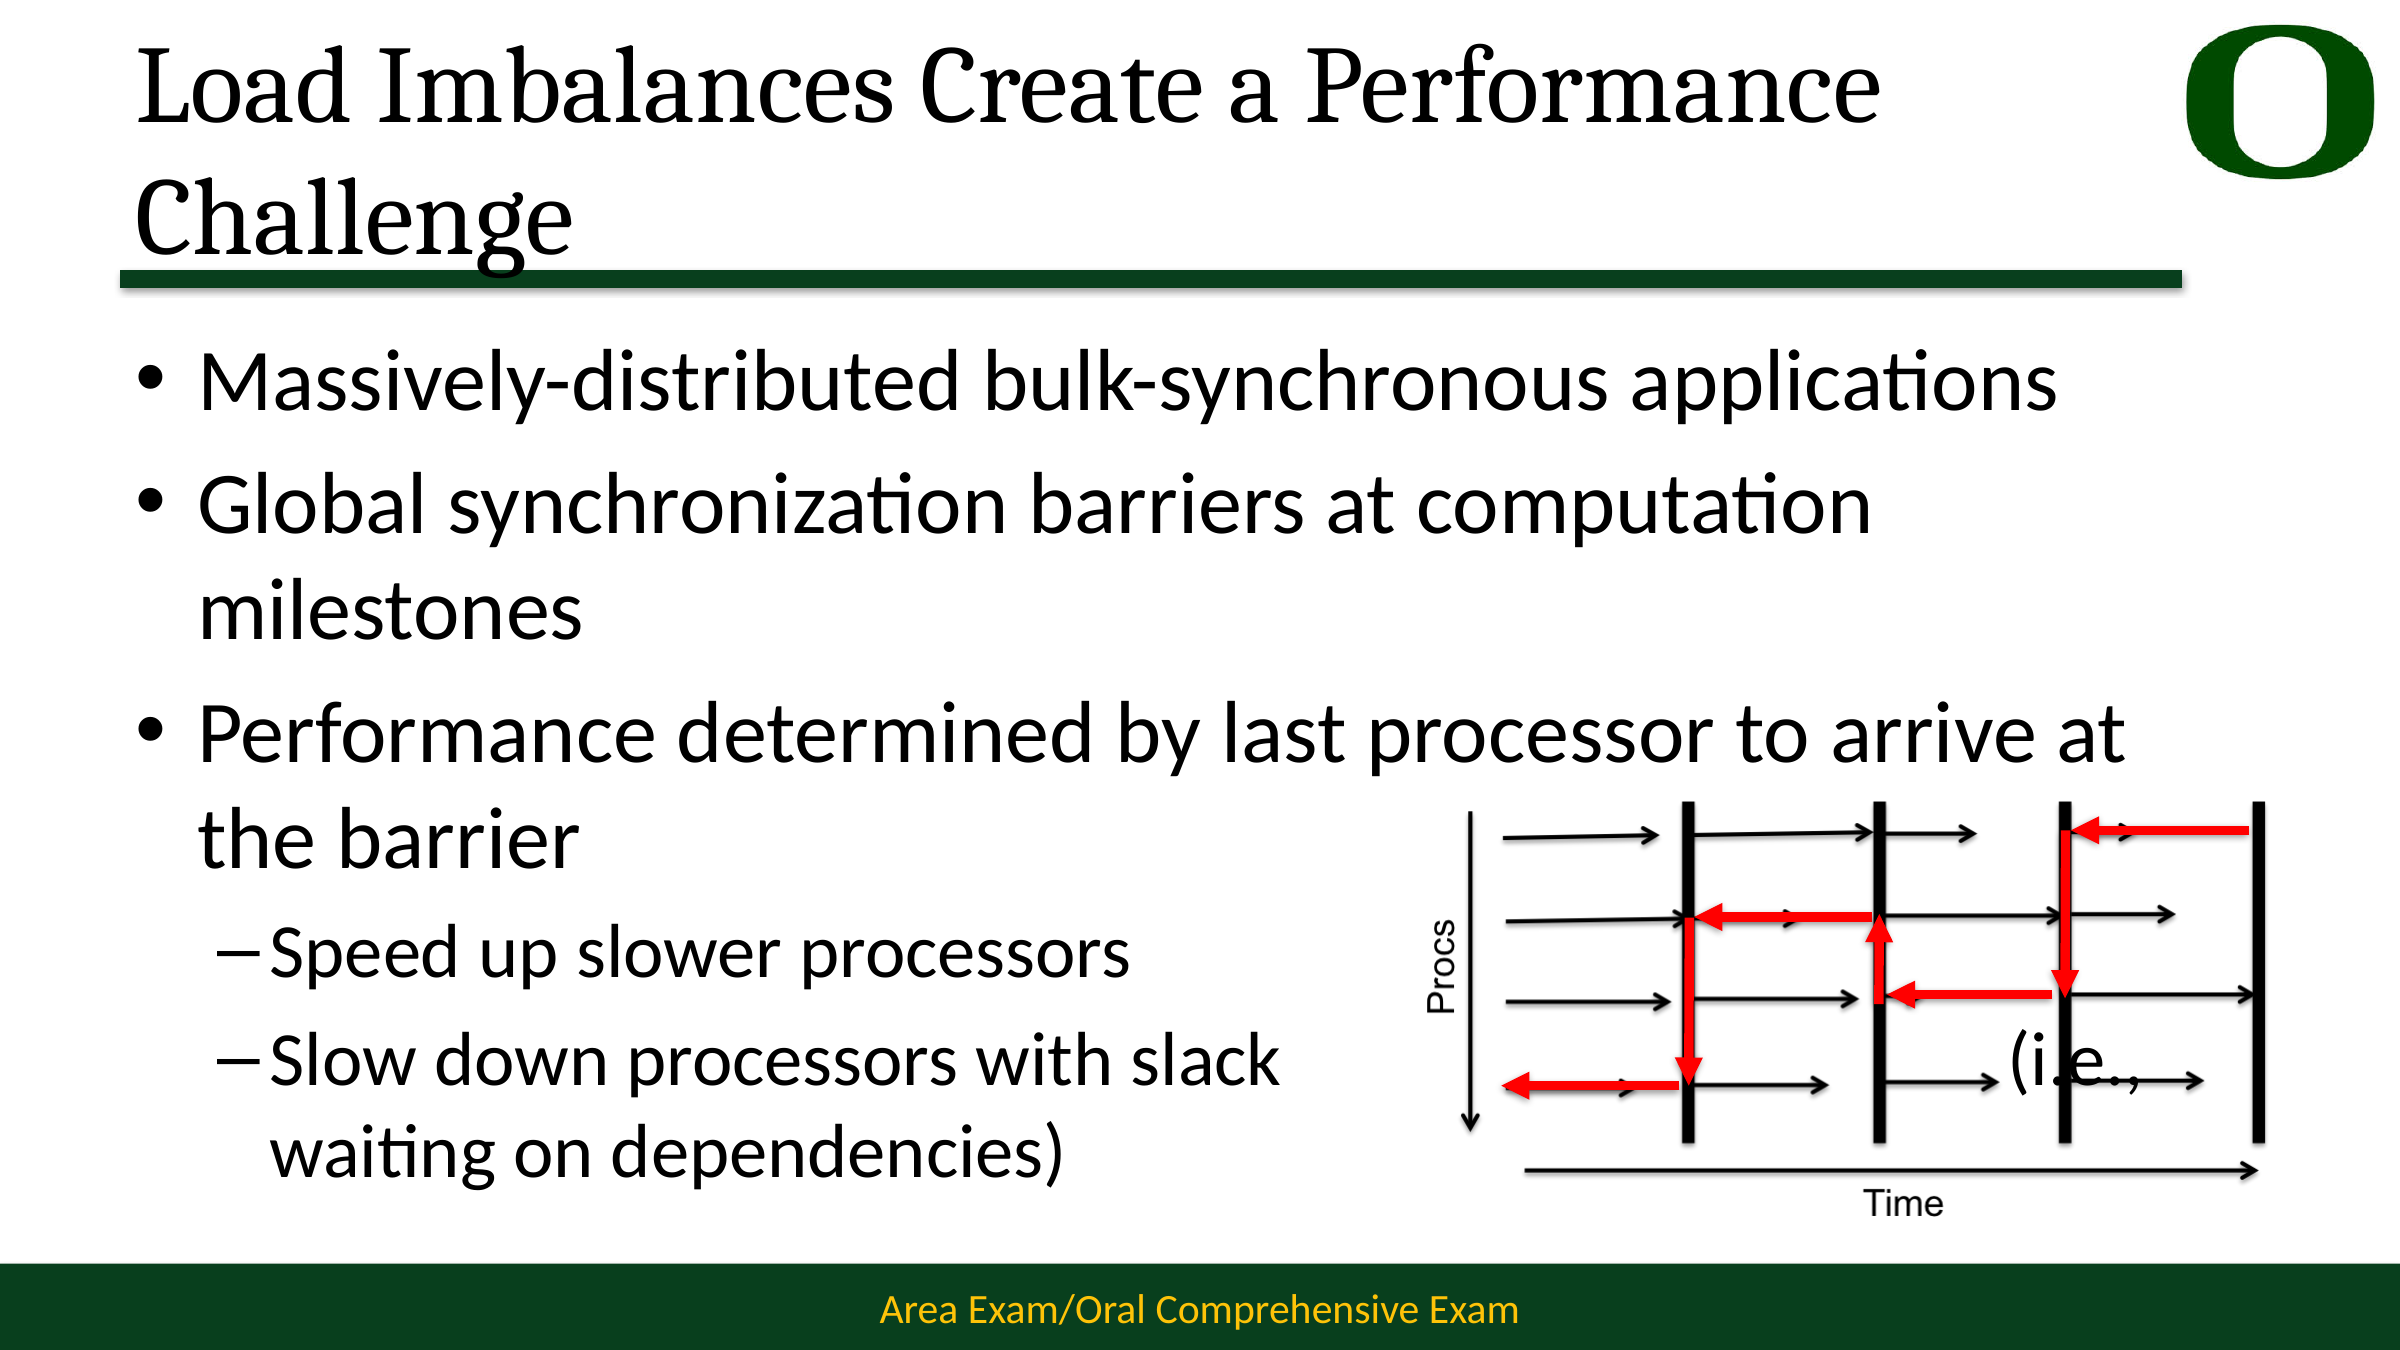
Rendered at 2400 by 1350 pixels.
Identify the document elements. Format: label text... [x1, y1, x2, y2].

slide_number 16 [1719, 1251, 2280, 1324]
picture [1409, 797, 2282, 1232]
picture [2181, 20, 2379, 183]
title Load Imbalances Create a Performance Challenge [120, 19, 2148, 270]
list Massively-distributed bulk-synchronous applications Global synchronization barriers at computation milestones Performance determined by last processor to arrive at the barrier Speed up slower processors Slow down processors with slack (i.e., waiting on dependencies) [120, 315, 2280, 1206]
